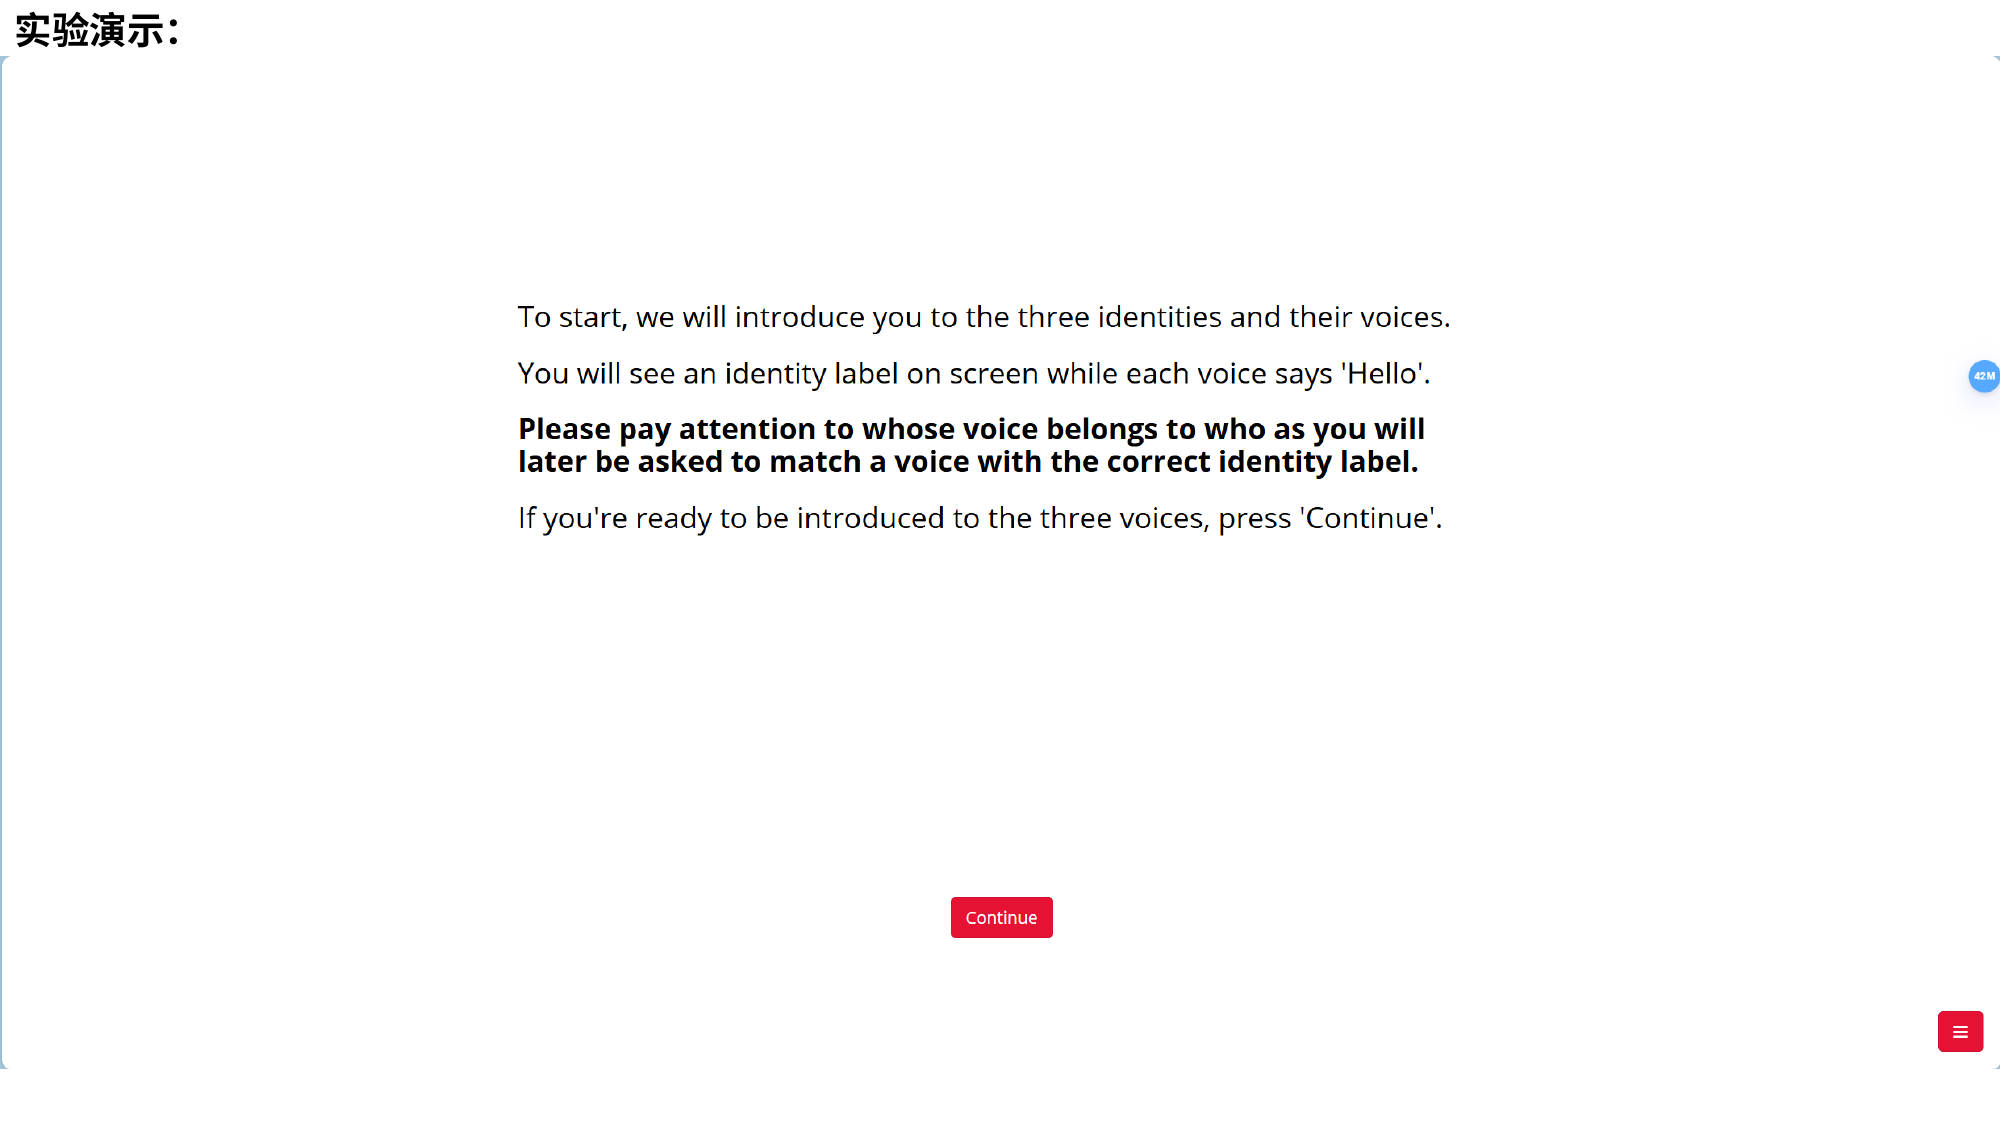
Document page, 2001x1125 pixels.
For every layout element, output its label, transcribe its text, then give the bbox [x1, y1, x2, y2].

picture [0, 56, 2000, 1069]
text_box 实验演示： [0, 0, 667, 56]
